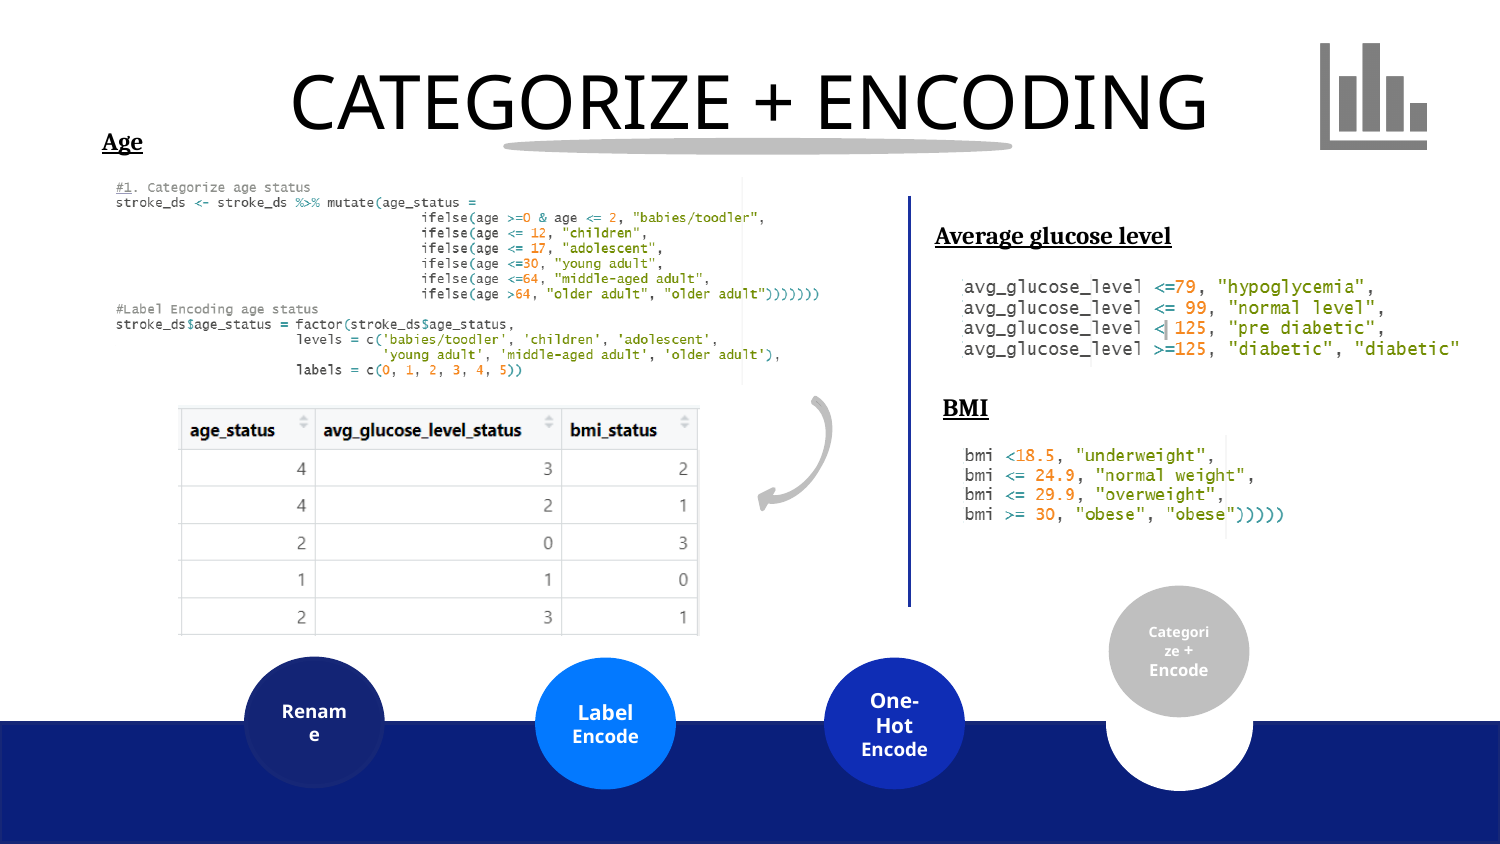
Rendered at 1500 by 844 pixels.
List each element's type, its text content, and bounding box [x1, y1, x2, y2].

picture [111, 177, 827, 386]
picture [963, 435, 1290, 539]
picture [962, 274, 1459, 367]
text_box Average glucose level [919, 211, 1302, 257]
text_box [503, 137, 1013, 155]
picture [1298, 21, 1450, 173]
picture [178, 405, 700, 637]
text_box BMI [927, 383, 1310, 429]
title CATEGORIZE + ENCODING [51, 30, 1293, 169]
text_box [757, 395, 833, 512]
text_box Age [87, 117, 470, 163]
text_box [0, 587, 1500, 844]
